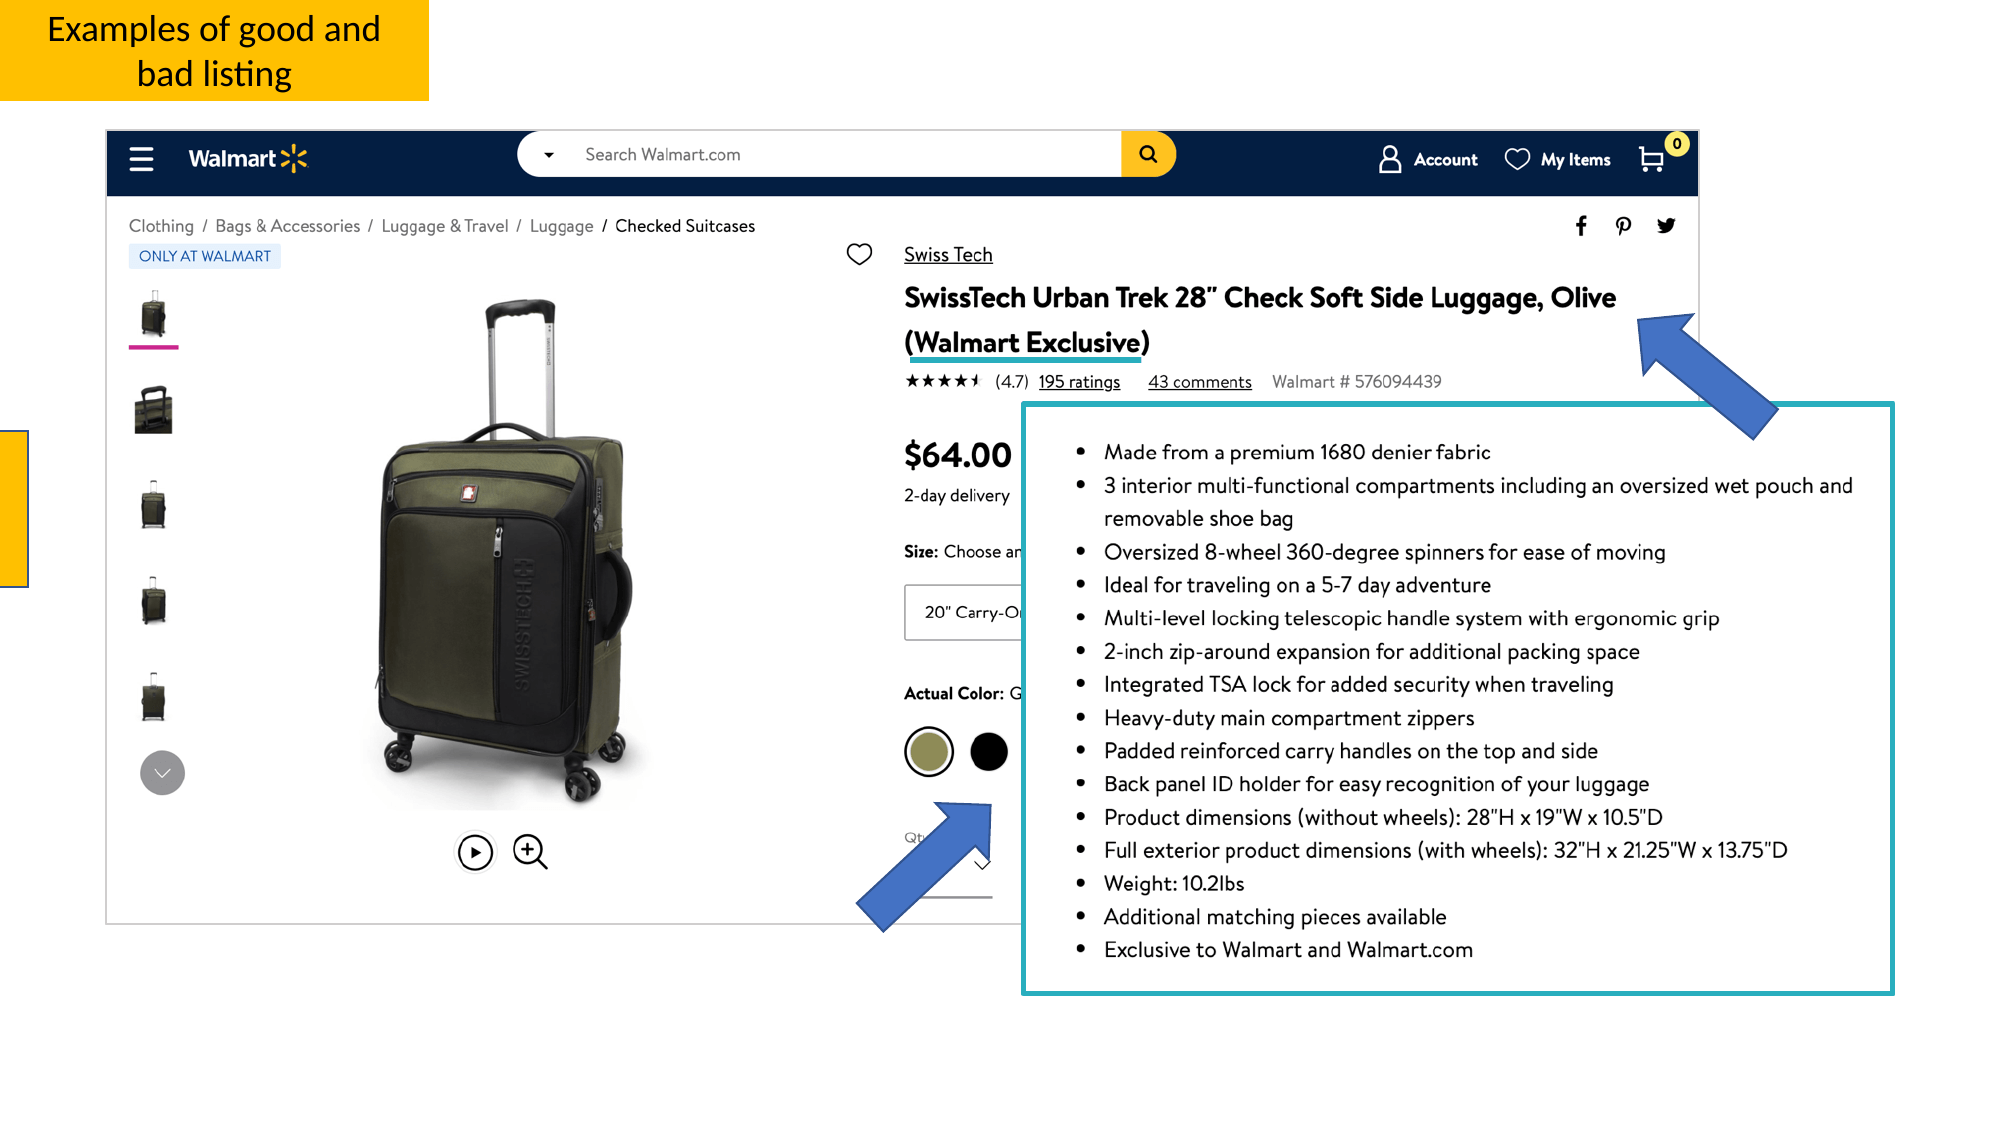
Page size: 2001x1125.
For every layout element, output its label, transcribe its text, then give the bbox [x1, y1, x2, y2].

picture [105, 129, 1895, 996]
text_box Articulate [0, 431, 29, 588]
text_box Examples of good and bad listing [0, 0, 429, 101]
